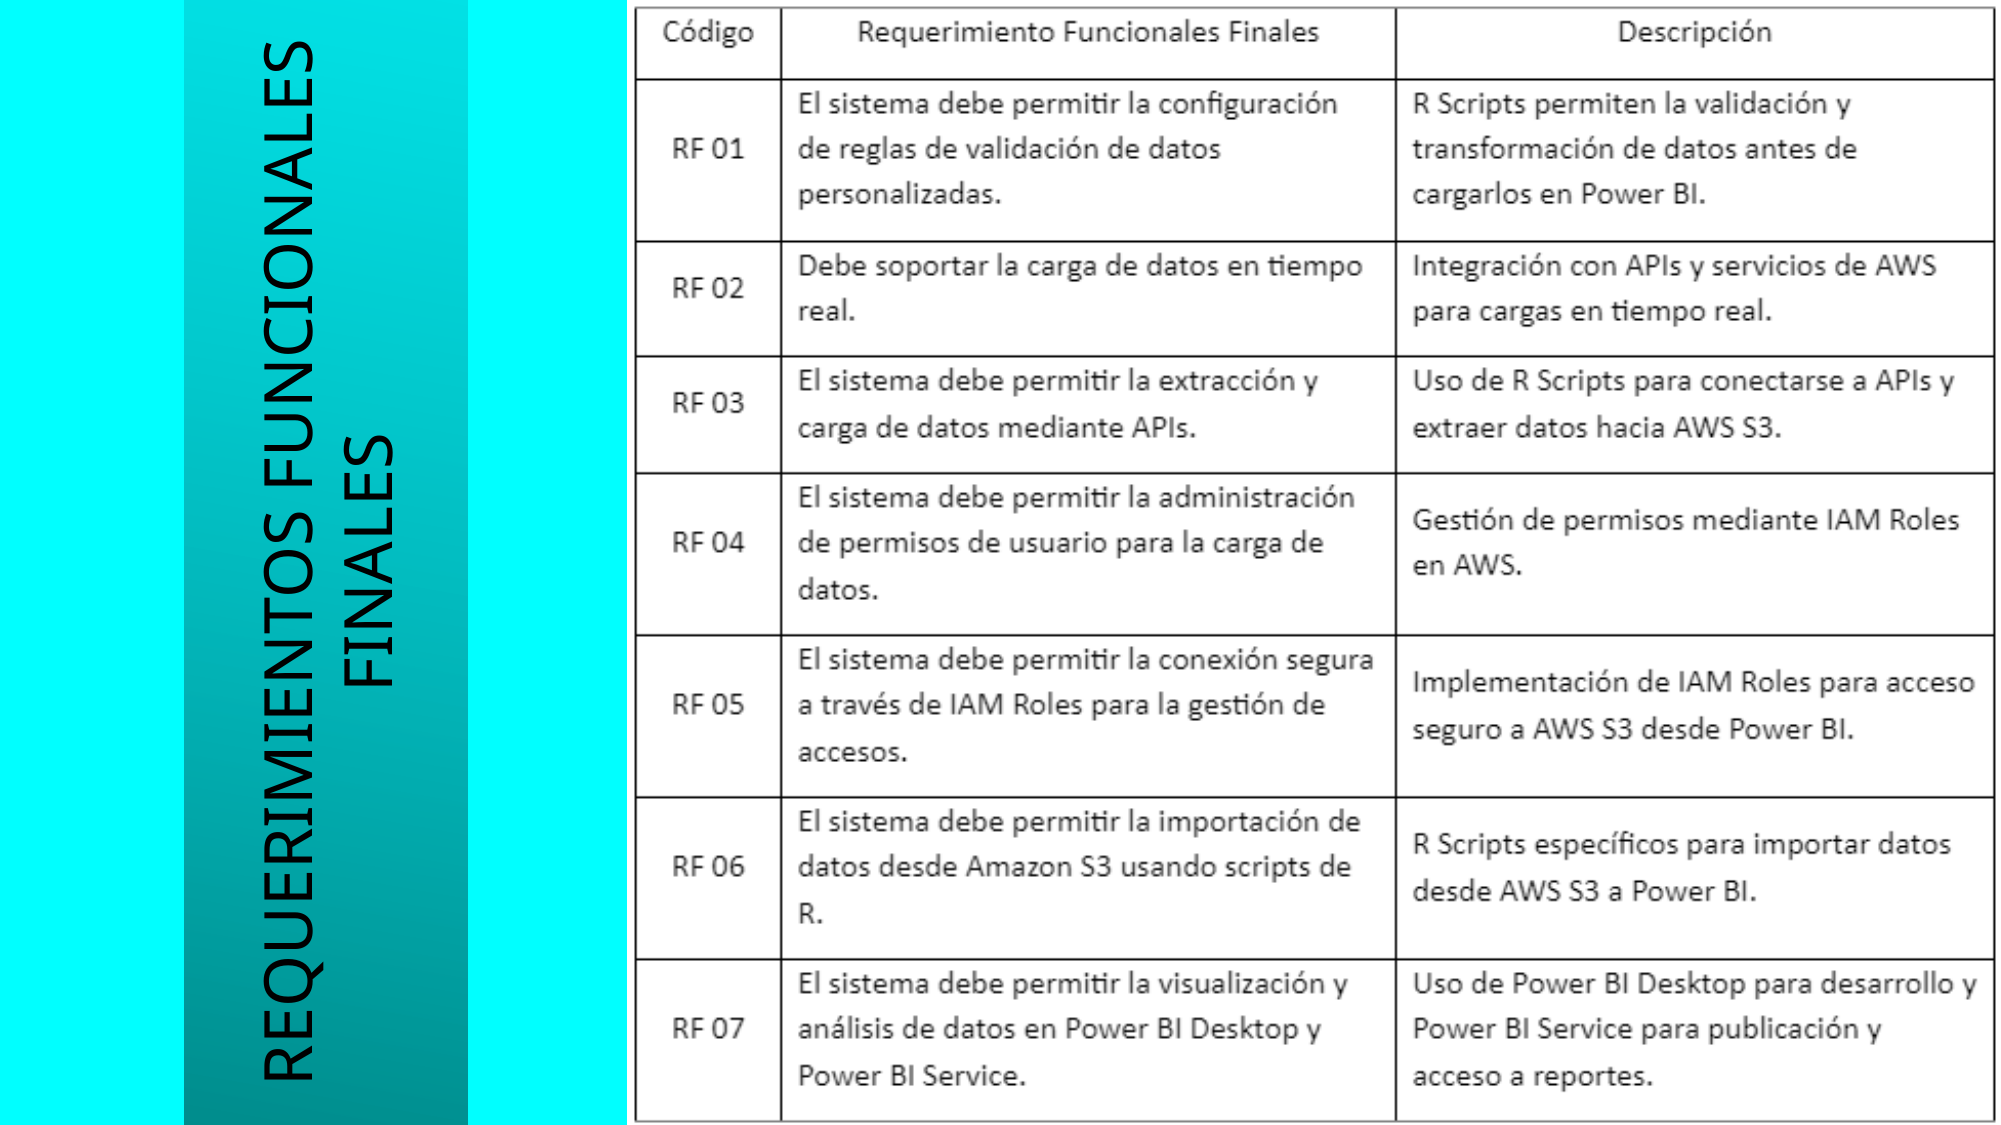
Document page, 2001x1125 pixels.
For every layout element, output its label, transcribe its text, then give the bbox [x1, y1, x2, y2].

text_box REQUERIMIENTOS FUNCIONALES FINALES [184, 0, 467, 1125]
picture [626, 0, 2000, 1125]
